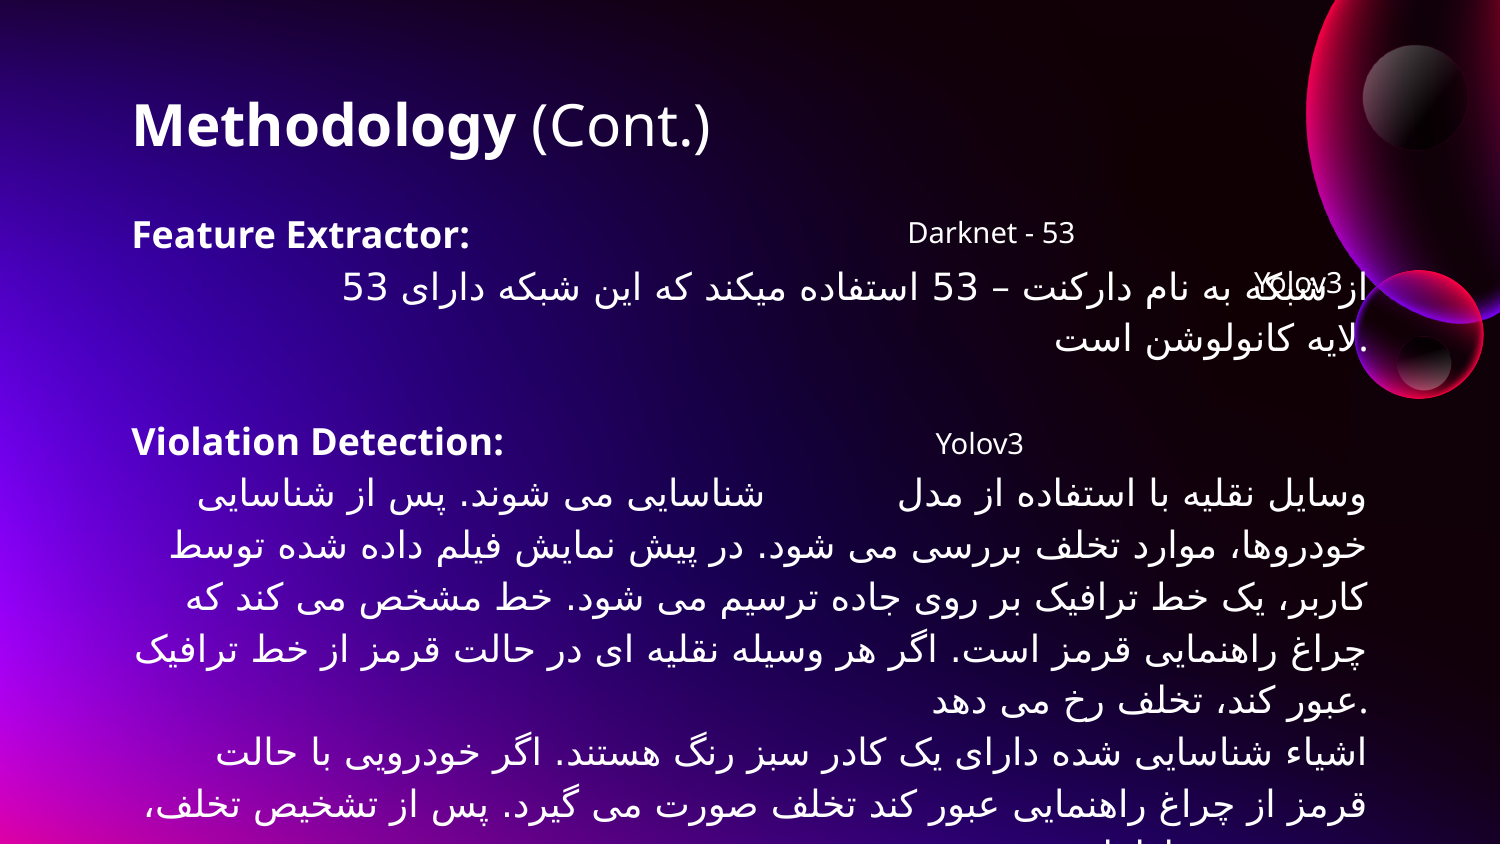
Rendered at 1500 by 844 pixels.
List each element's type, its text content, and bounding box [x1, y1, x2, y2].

title Methodology (Cont.) [116, 72, 1384, 167]
text_box Yolov3 [920, 418, 1054, 468]
text_box Darknet - 53 [892, 206, 1102, 257]
text_box Yolov3 [1239, 257, 1373, 308]
list Feature Extractor: از شبکه به نام دارکنت – 53 استفاده میکند که این شبکه دارای 53 لایه کانولوشن است. Violation Detection: وسایل نقلیه با استفاده از مدل شناسایی می شوند. پس از شناسایی خودروها، موارد تخلف بررسی می شود. در پیش نمایش فیلم داده شده توسط کاربر، یک خط ترافیک بر روی جاده ترسیم می شود. خط مشخص می کند که چراغ راهنمایی قرمز است. اگر هر وسیله نقلیه ای در حالت قرمز از خط ترافیک عبور کند، تخلف رخ می دهد. اشیاء شناسایی شده دارای یک کادر سبز رنگ هستند. اگر خودرویی با حالت قرمز از چراغ راهنمایی عبور کند تخلف صورت می گیرد. پس از تشخیص تخلف، جعبه مرزی اطراف خودرو قرمز می شود. [116, 189, 1384, 791]
picture [0, 0, 1500, 844]
